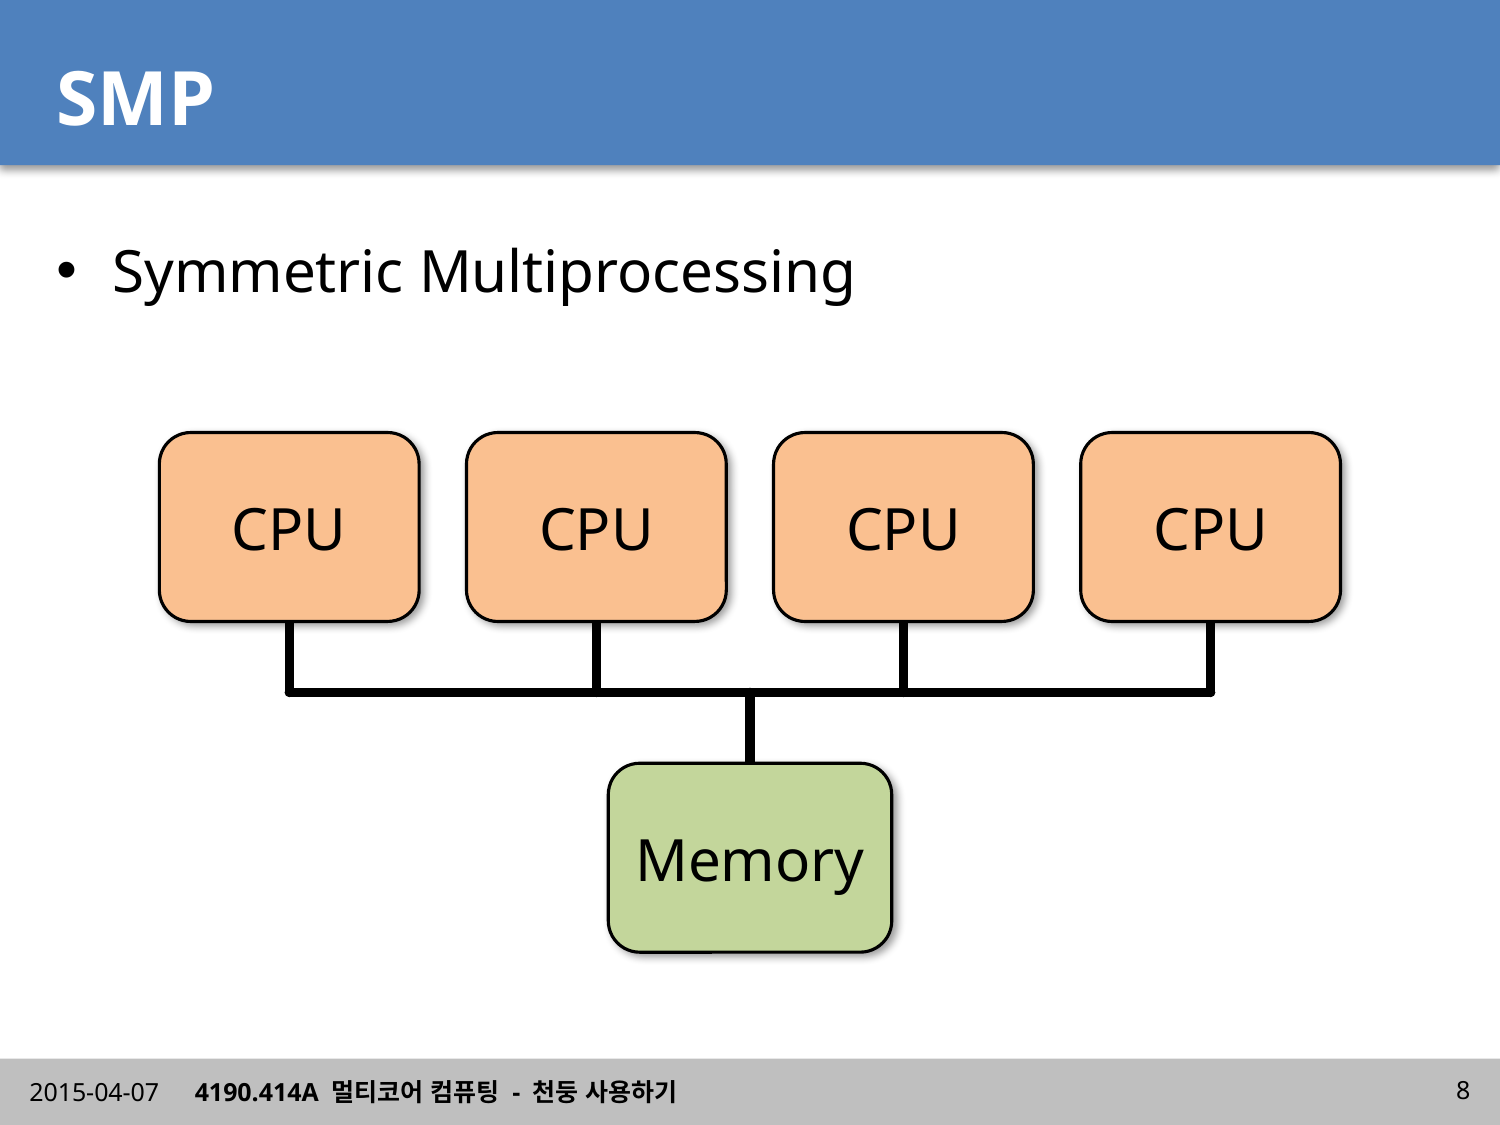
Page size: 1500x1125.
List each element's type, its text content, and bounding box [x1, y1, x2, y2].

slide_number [29, 1074, 194, 1110]
slide_number 8 [1364, 1074, 1471, 1110]
list Symmetric Multiprocessing [41, 219, 1459, 315]
text_box CPU [464, 430, 729, 624]
text_box CPU [1078, 430, 1343, 624]
title SMP [41, 42, 1459, 149]
text_box CPU [771, 430, 1036, 624]
footer 4190.414A 멀티코어 컴퓨팅 - 천둥 사용하기 [194, 1074, 1364, 1110]
text_box Memory [606, 761, 894, 955]
text_box CPU [157, 430, 422, 624]
